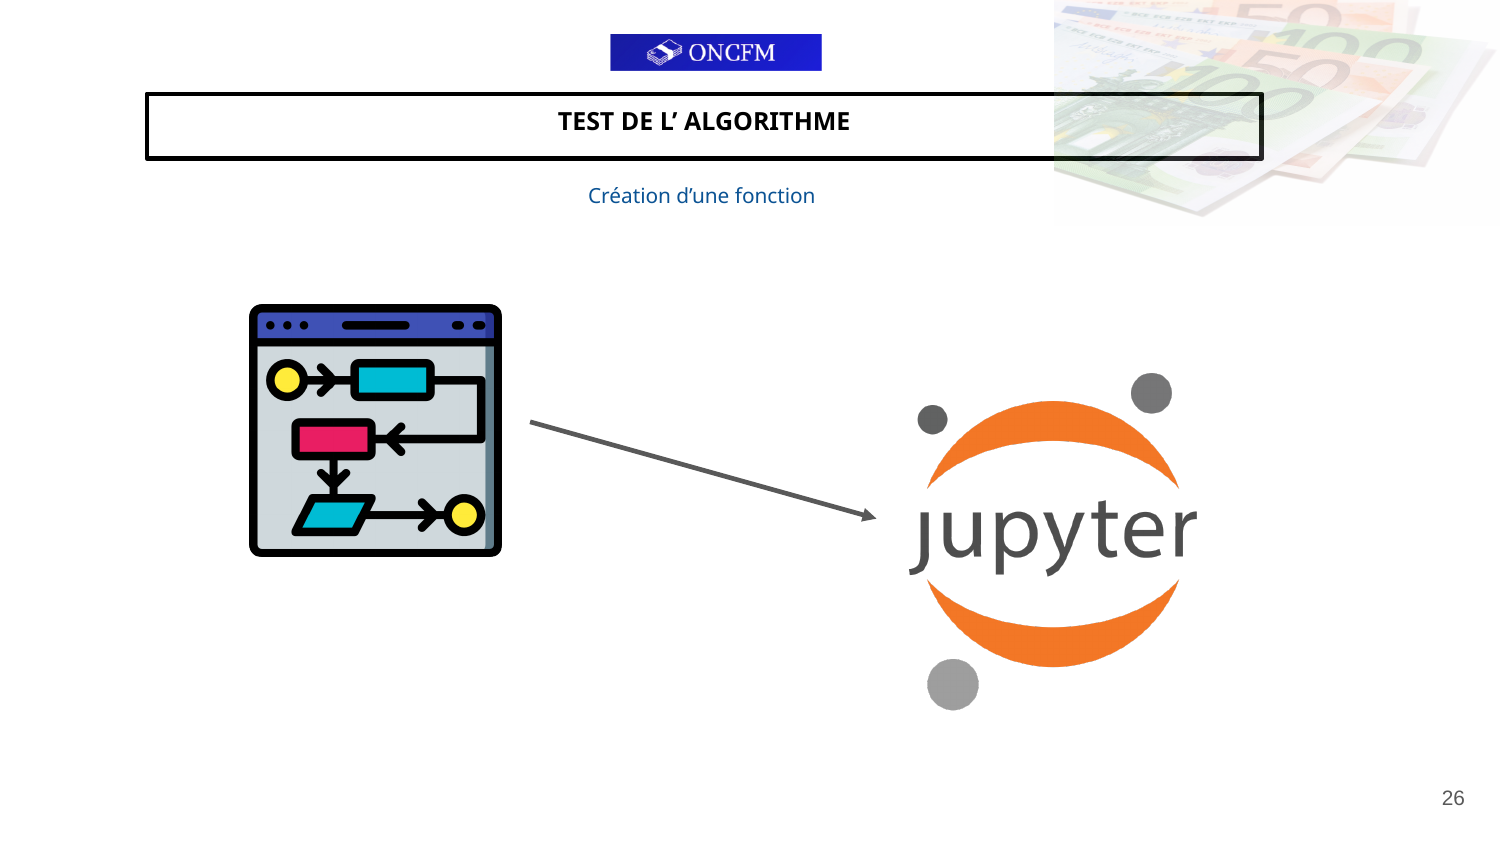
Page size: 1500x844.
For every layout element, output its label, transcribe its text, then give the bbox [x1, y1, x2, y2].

picture [1054, 0, 1500, 226]
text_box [529, 421, 877, 519]
picture [249, 304, 502, 557]
picture [905, 368, 1202, 713]
slide_number ‹#› [1389, 764, 1480, 830]
text_box Création d’une fonction [389, 170, 1019, 235]
picture [610, 34, 822, 71]
text_box TEST DE L’ ALGORITHME [146, 93, 1048, 159]
